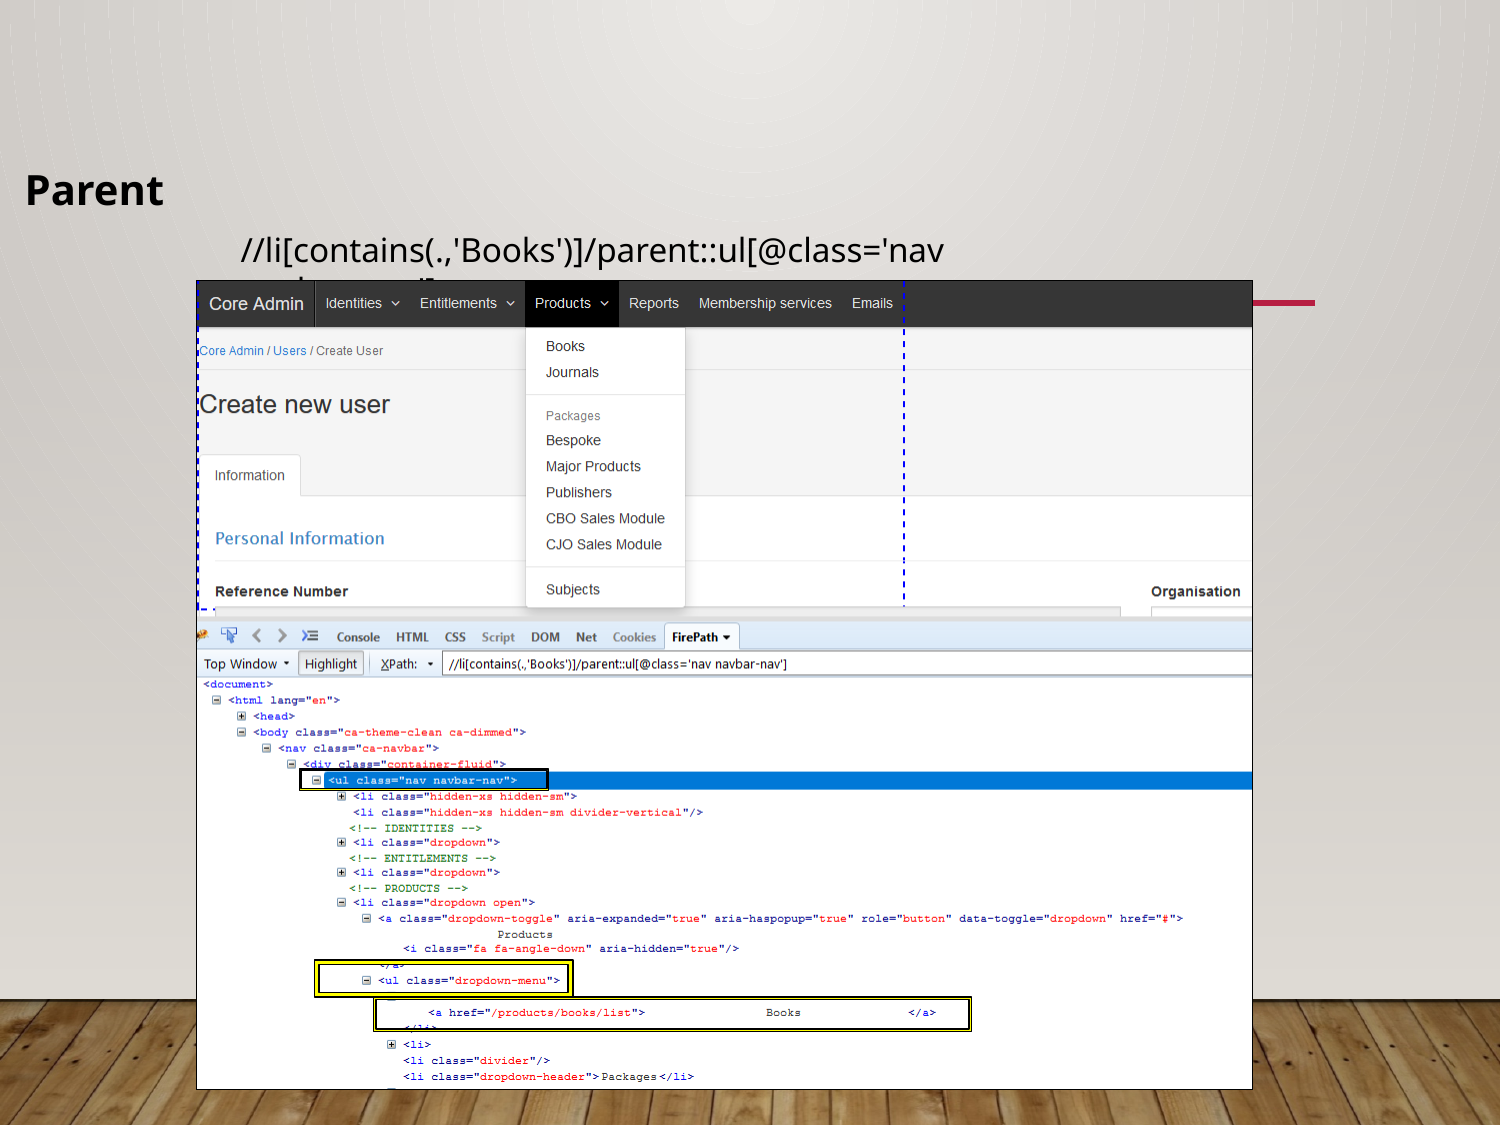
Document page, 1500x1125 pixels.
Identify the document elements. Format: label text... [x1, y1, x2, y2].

text_box Parent [9, 156, 179, 222]
text_box //li[contains(.,'Books')]/parent::ul[@class='nav navbar-nav'] [225, 222, 1068, 280]
picture [0, 280, 1500, 1125]
